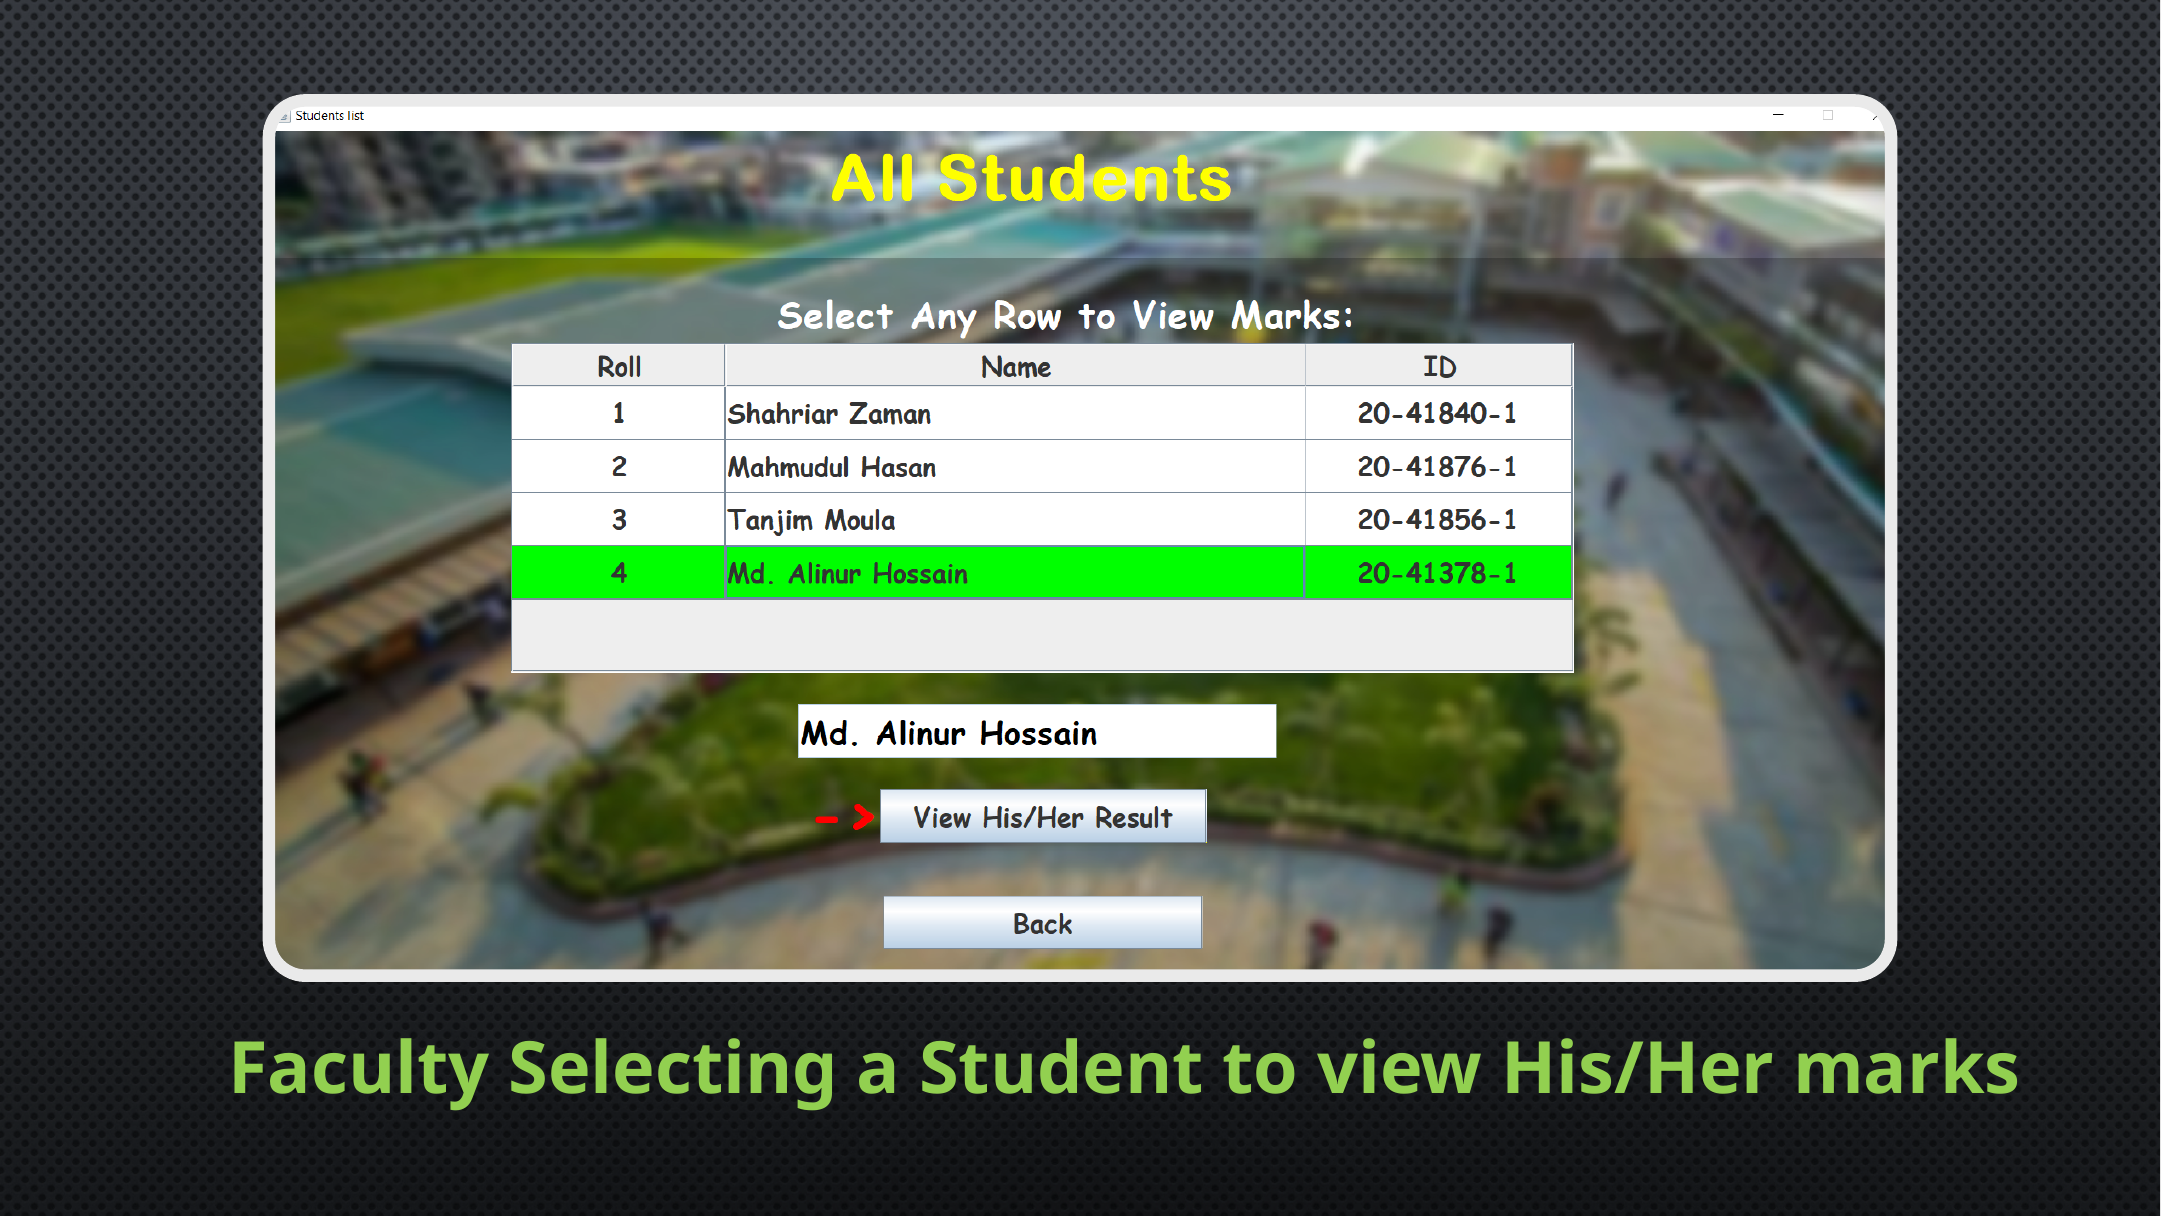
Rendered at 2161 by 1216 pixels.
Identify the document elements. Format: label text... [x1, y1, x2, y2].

picture [268, 100, 1892, 976]
text_box Faculty Selecting a Student to view His/Her marks [213, 1013, 2161, 1115]
